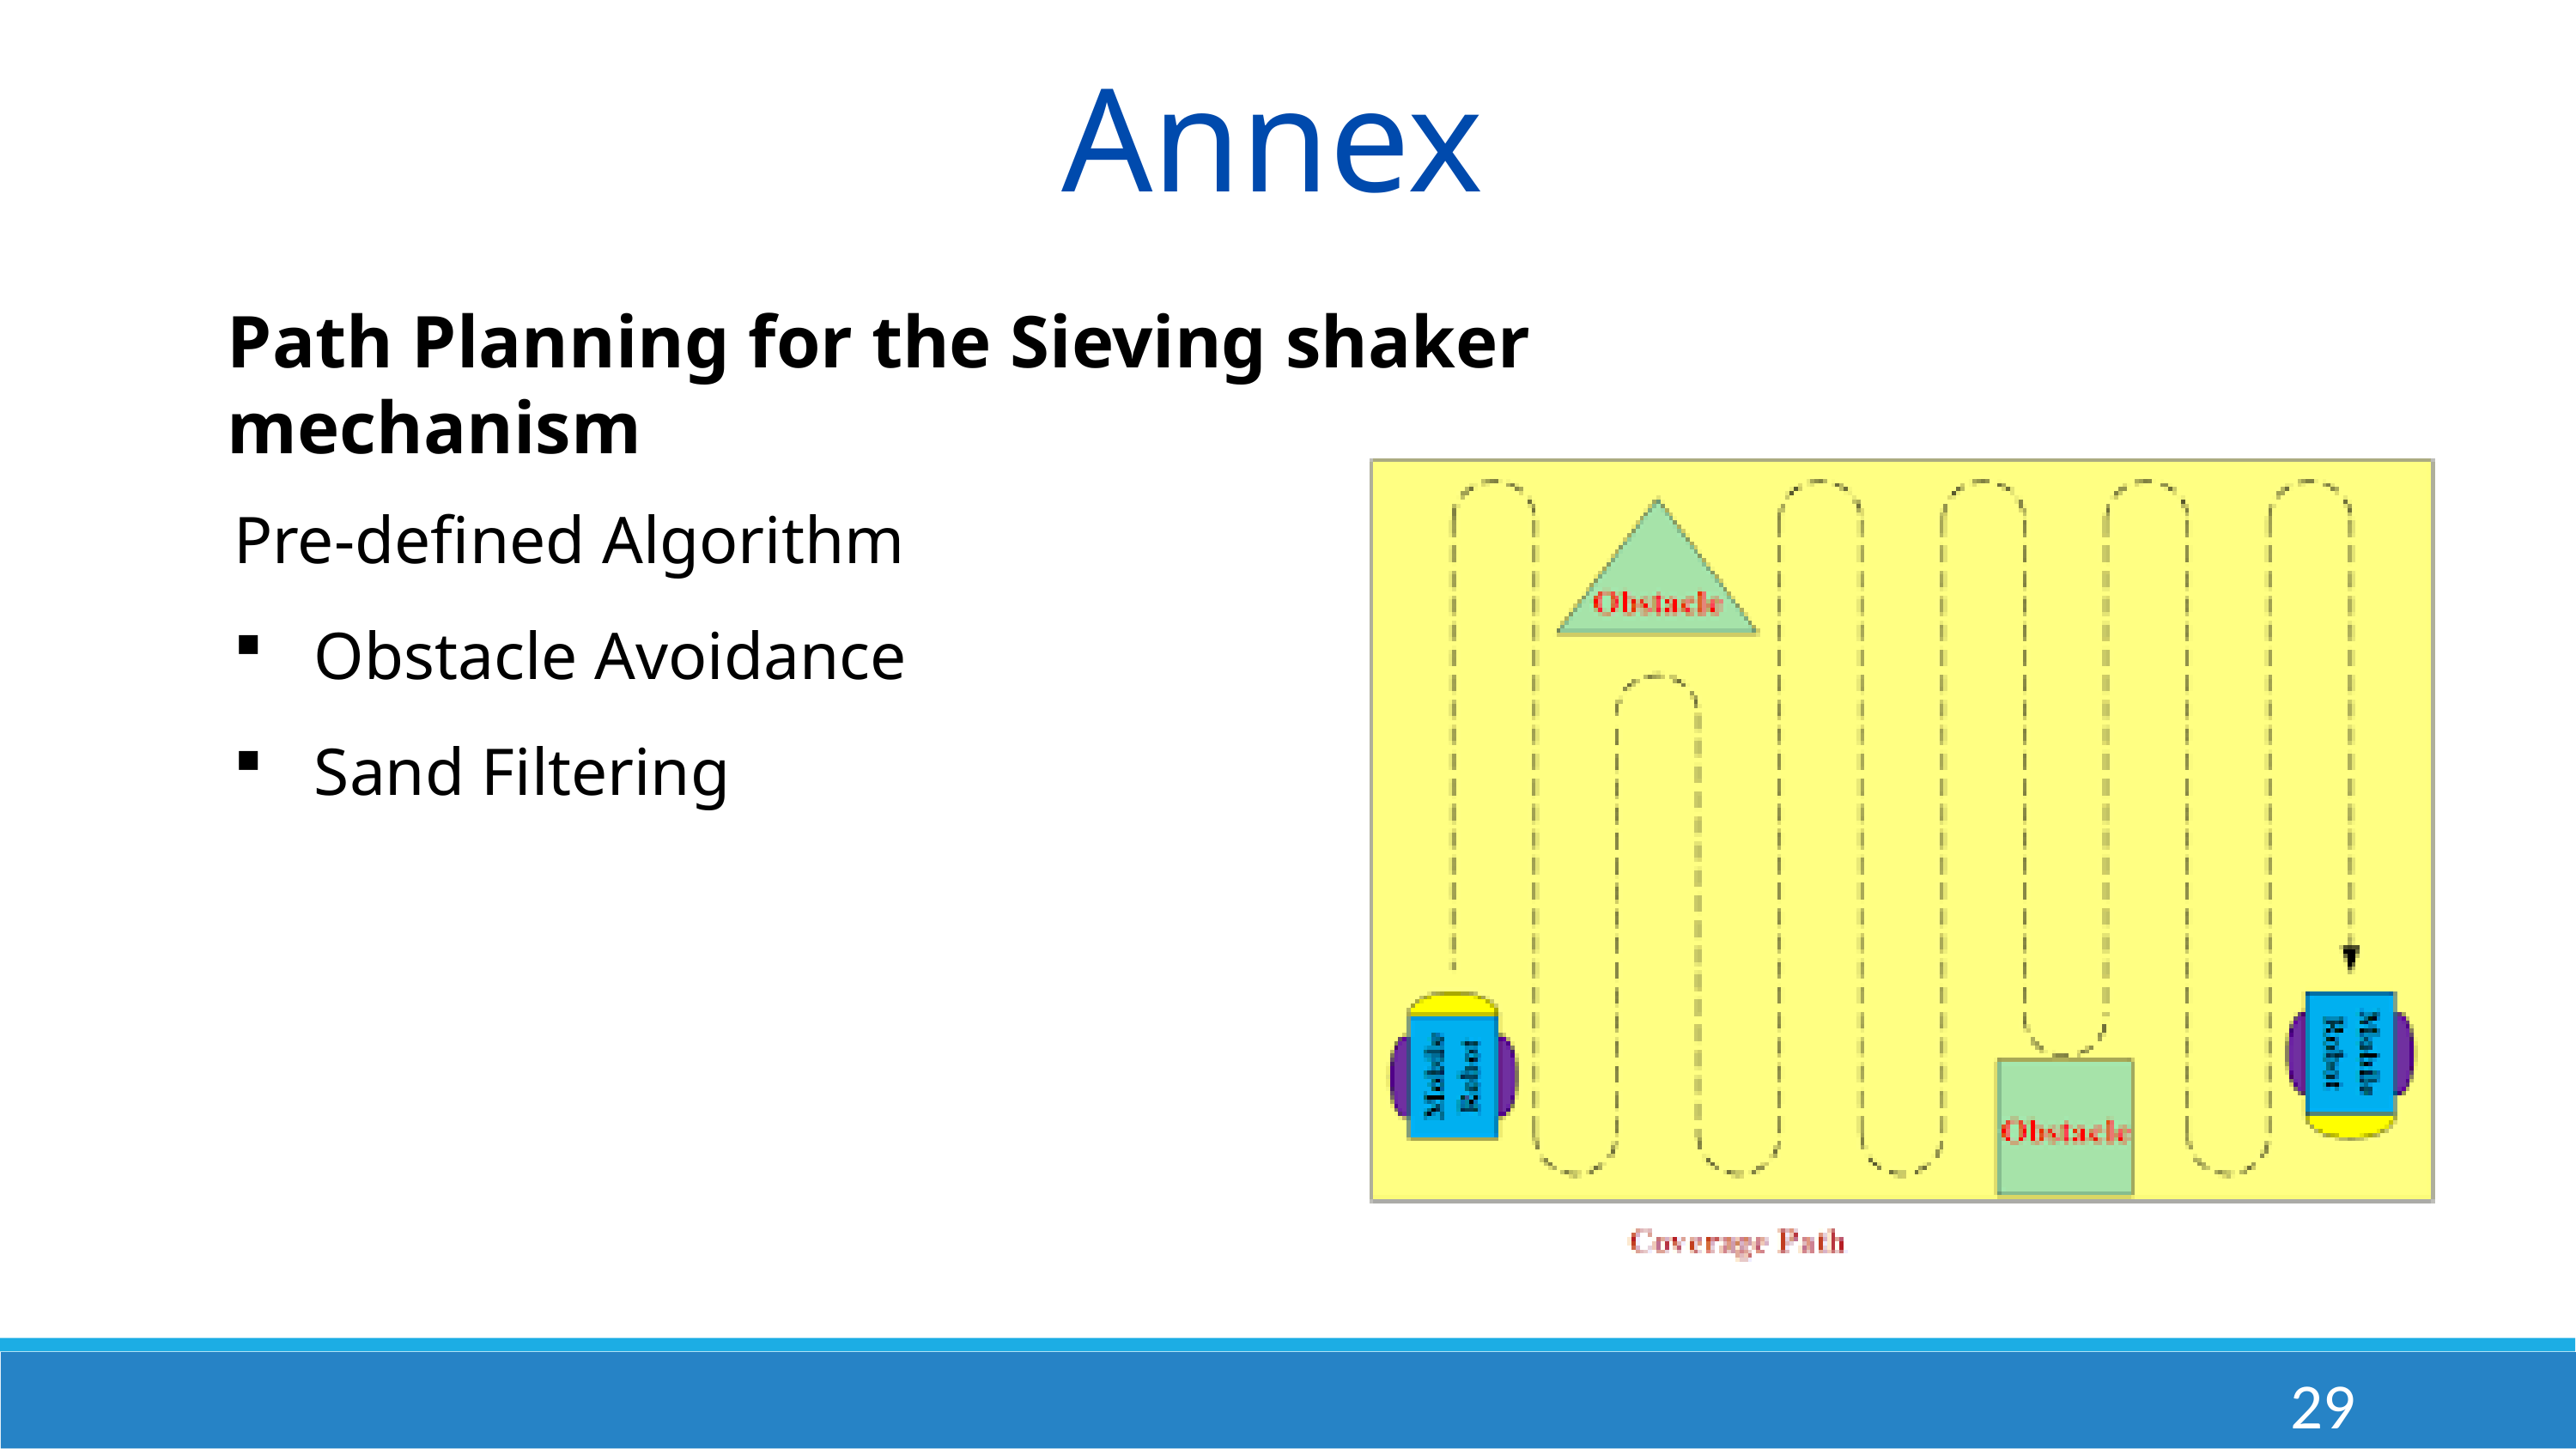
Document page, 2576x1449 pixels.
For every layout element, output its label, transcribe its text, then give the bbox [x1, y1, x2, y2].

text_box Annex [532, 20, 2013, 221]
text_box Path Planning for the Sieving shaker mechanism [215, 289, 1867, 475]
text_box Pre-defined Algorithm Obstacle Avoidance Sand Filtering [221, 453, 1018, 815]
slide_number 29 [2092, 1364, 2369, 1442]
picture [1369, 458, 2436, 1279]
